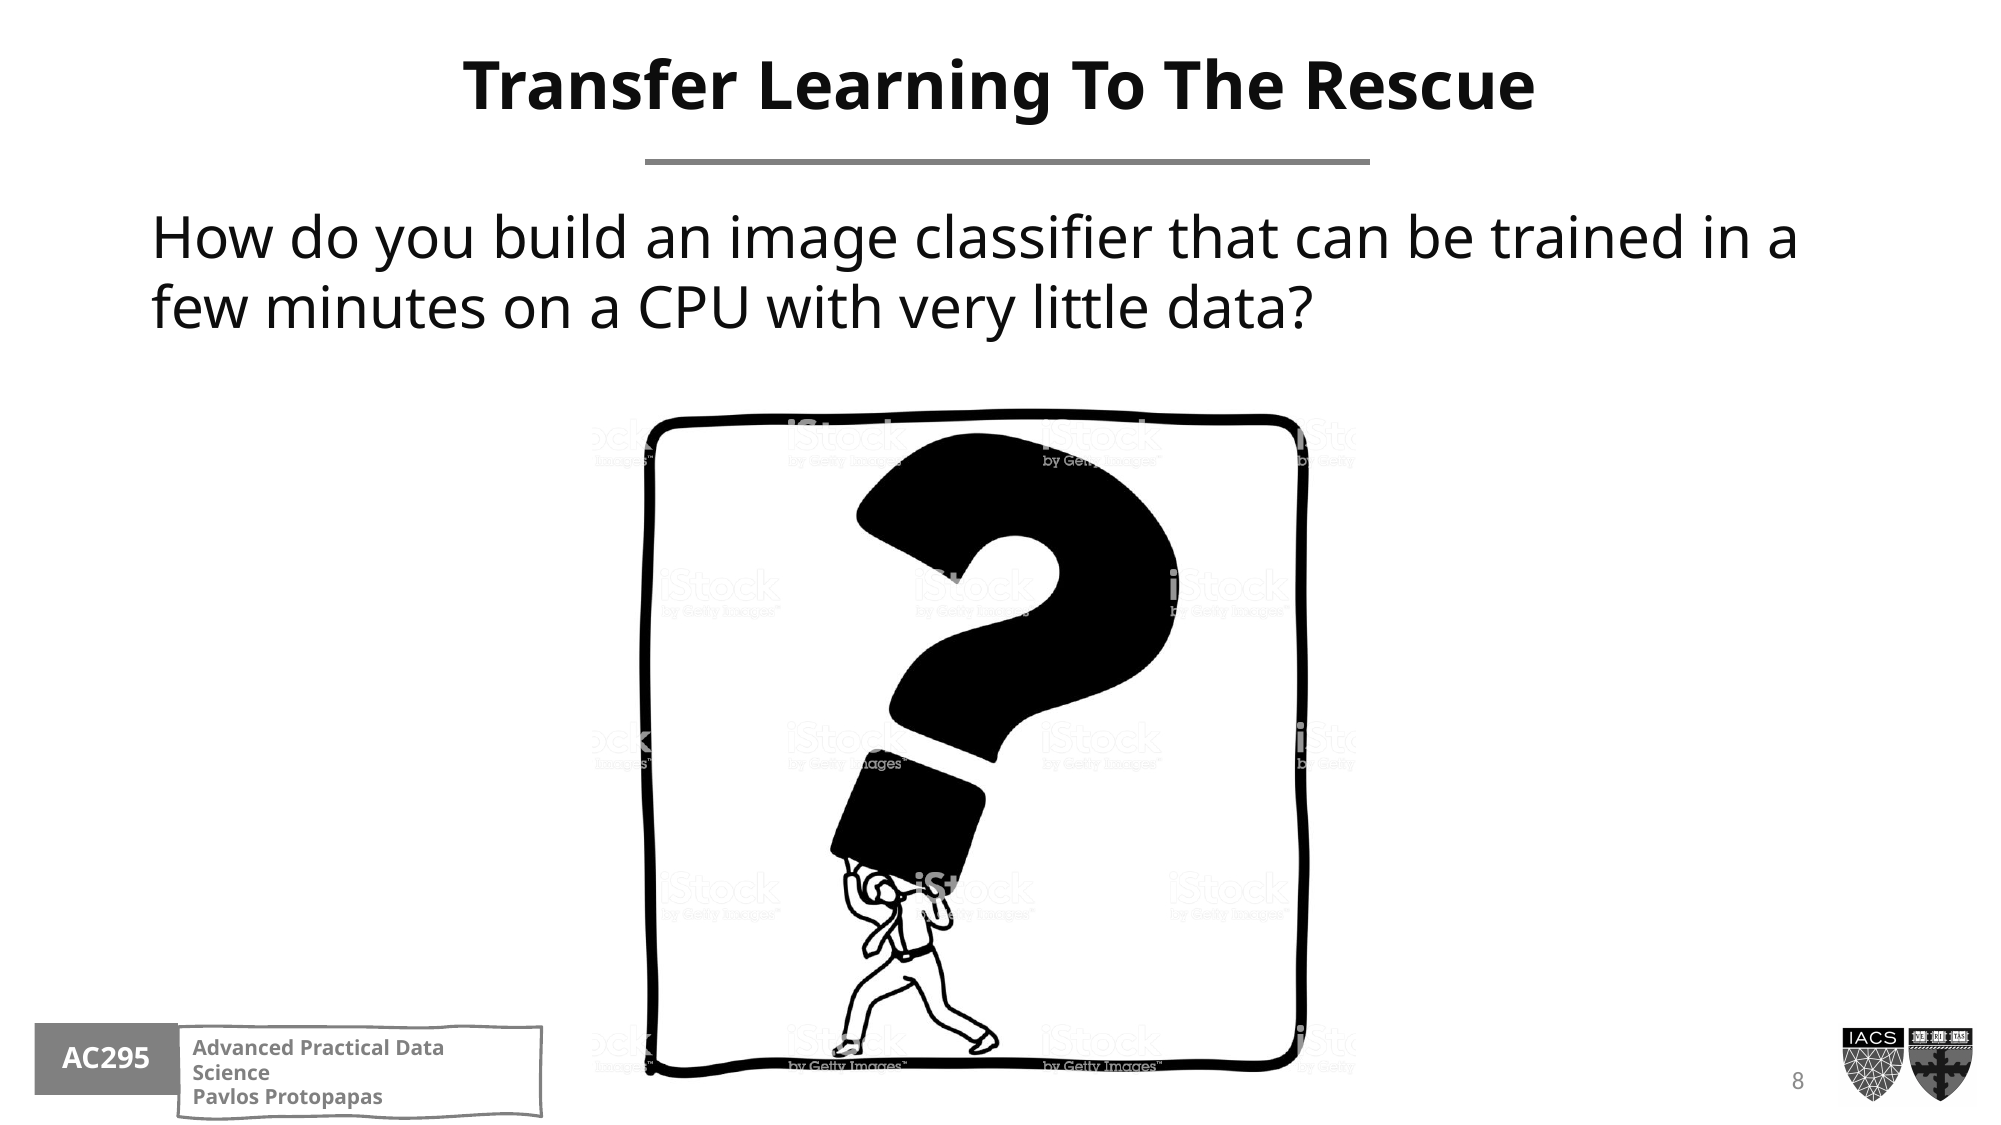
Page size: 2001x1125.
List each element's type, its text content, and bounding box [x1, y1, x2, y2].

list How do you build an image classifier that can be trained in a few minutes on a CPU with very little data? [136, 193, 1831, 1020]
picture [1838, 1023, 1977, 1107]
slide_number 8 [1361, 1049, 1820, 1110]
title Transfer Learning To The Rescue [57, 35, 1943, 162]
picture [592, 361, 1357, 1125]
